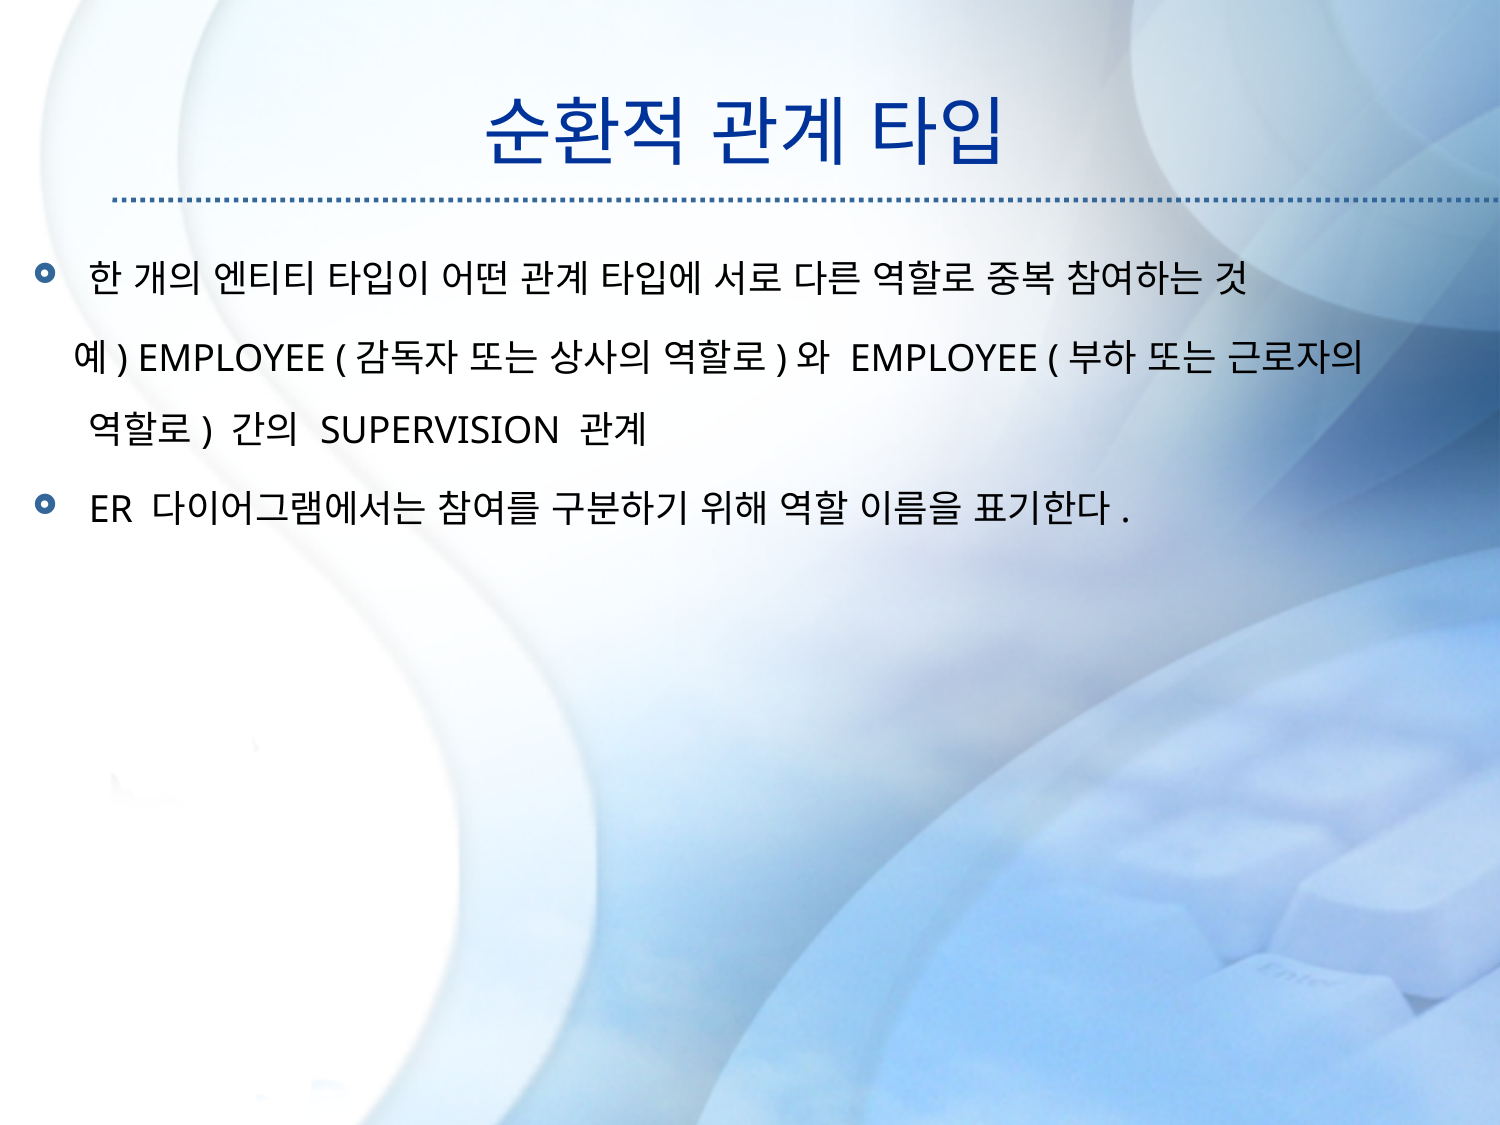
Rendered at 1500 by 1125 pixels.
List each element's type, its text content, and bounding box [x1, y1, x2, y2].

list 한 개의 엔티티 타입이 어떤 관계 타입에 서로 다른 역할로 중복 참여하는 것 예) EMPLOYEE (감독자 또는 상사의 역할로)와 EMPLOYEE (부하 또는 근로자의 역할로) 간의 SUPERVISION 관계 ER 다이어그램에서는 참여를 구분하기 위해 역할 이름을 표기한다. [17, 219, 1484, 995]
picture [0, 0, 1500, 1125]
title 순환적 관계 타입 [48, 41, 1443, 192]
